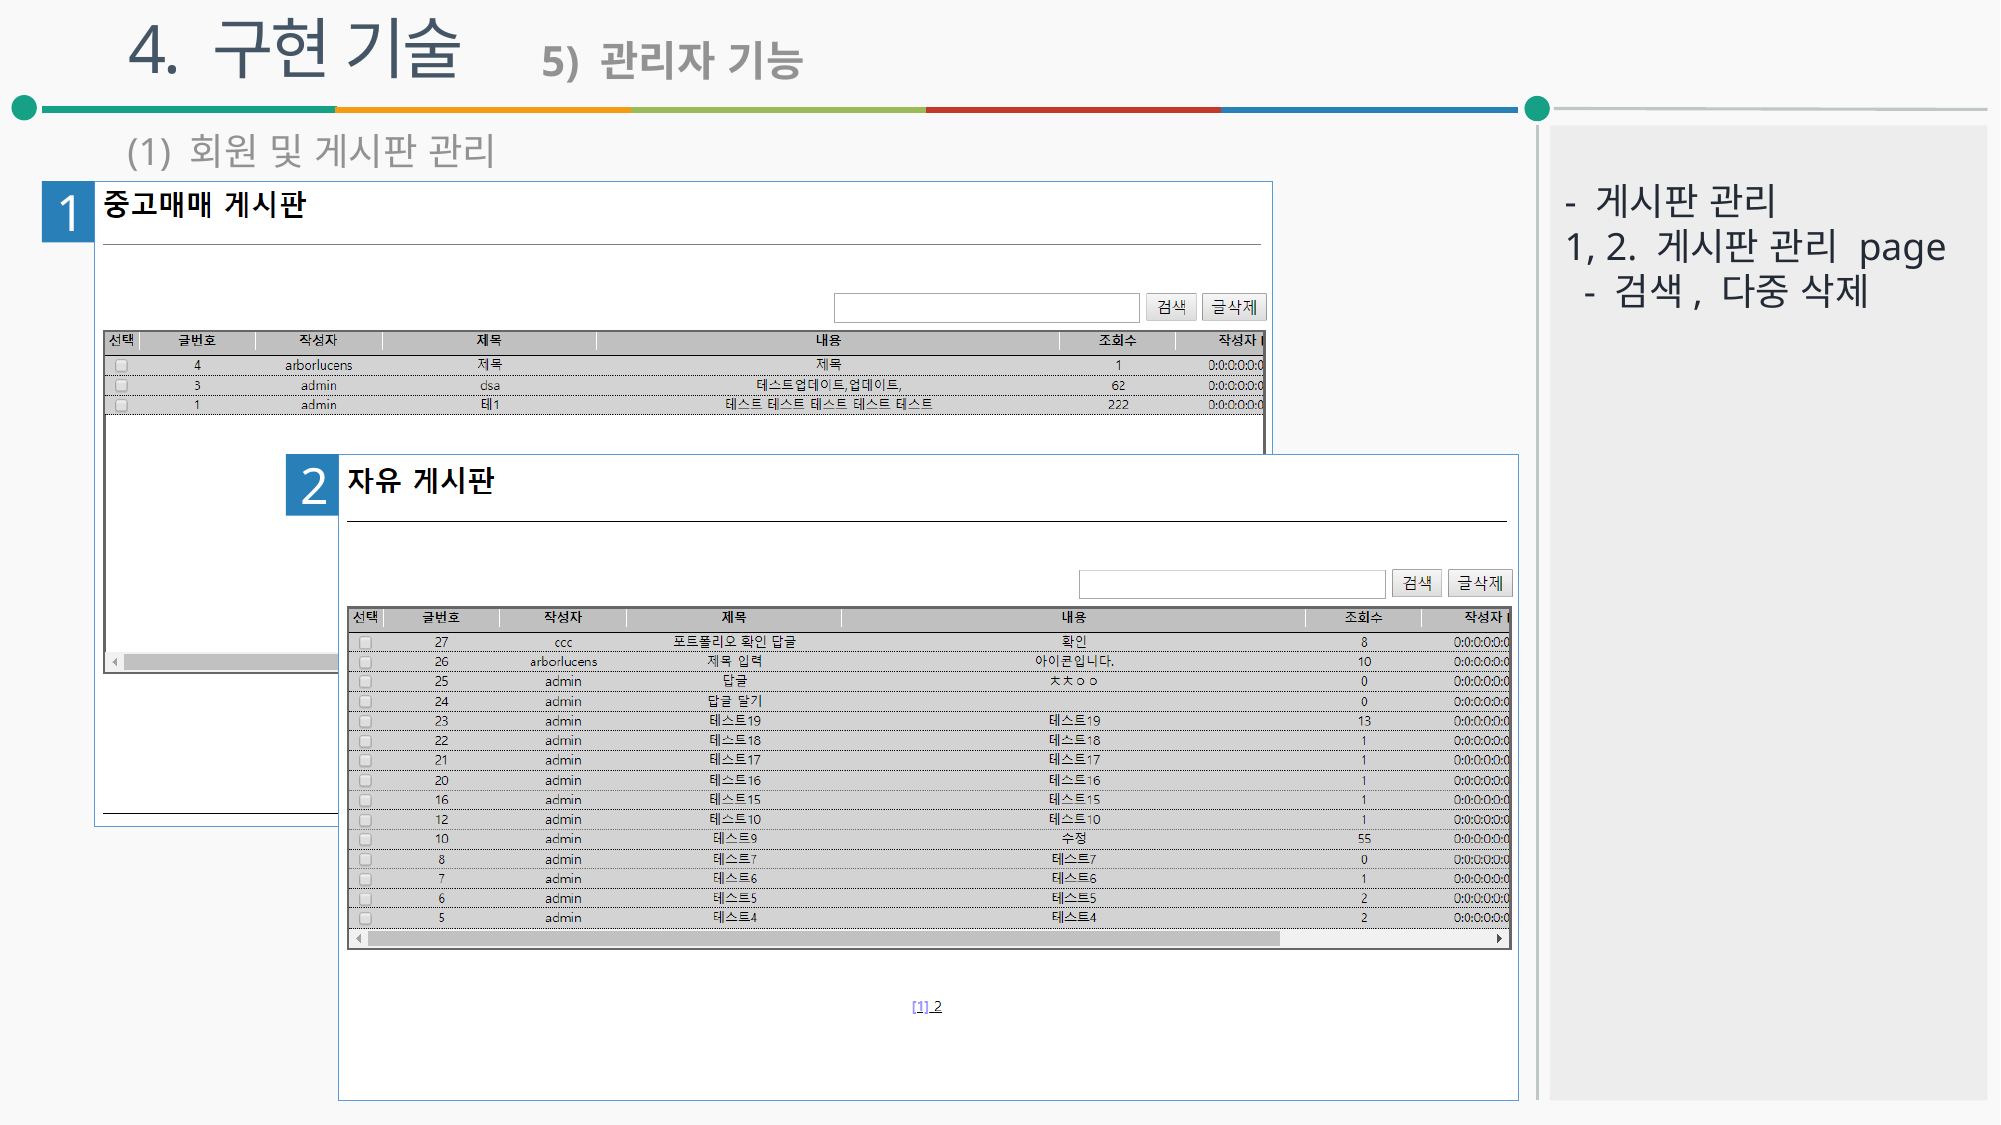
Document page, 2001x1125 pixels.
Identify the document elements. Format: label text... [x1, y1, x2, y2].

picture [94, 181, 1519, 1101]
text_box 1 [41, 180, 95, 244]
text_box 5) 관리자 기능 [526, 27, 2000, 93]
text_box - 게시판 관리 1, 2. 게시판 관리 page - 검색, 다중 삭제 [1549, 124, 1988, 1102]
text_box [1523, 94, 1551, 123]
text_box [10, 93, 38, 122]
text_box (1) 회원 및 게시판 관리 [112, 120, 1519, 181]
text_box 4. 구현 기술 [0, 0, 594, 95]
